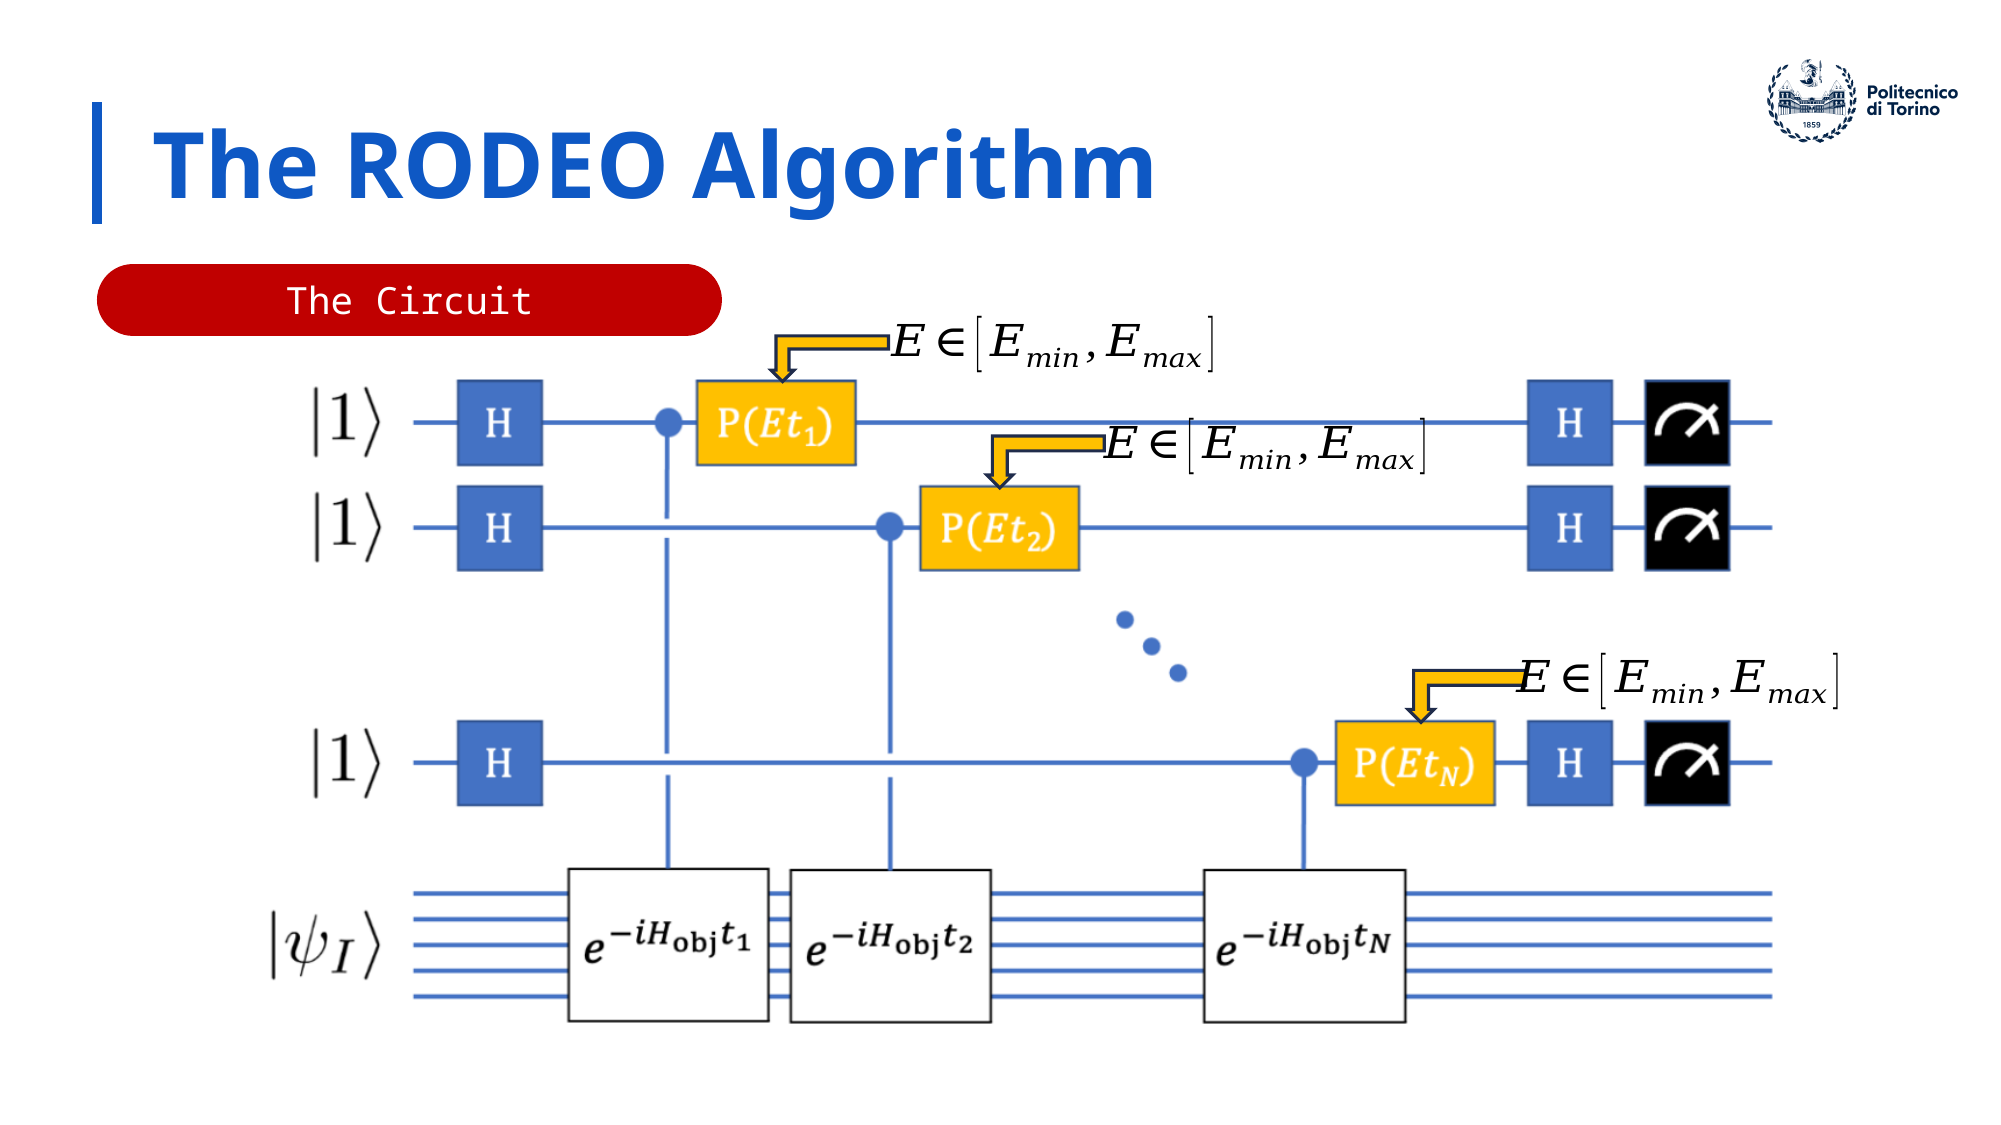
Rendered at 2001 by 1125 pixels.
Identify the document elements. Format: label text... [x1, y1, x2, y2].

text_box The Circuit [95, 262, 724, 338]
picture [1767, 58, 1958, 143]
title The RODEO Algorithm [137, 59, 1863, 278]
picture [235, 354, 1805, 1039]
text_box [774, 334, 891, 354]
